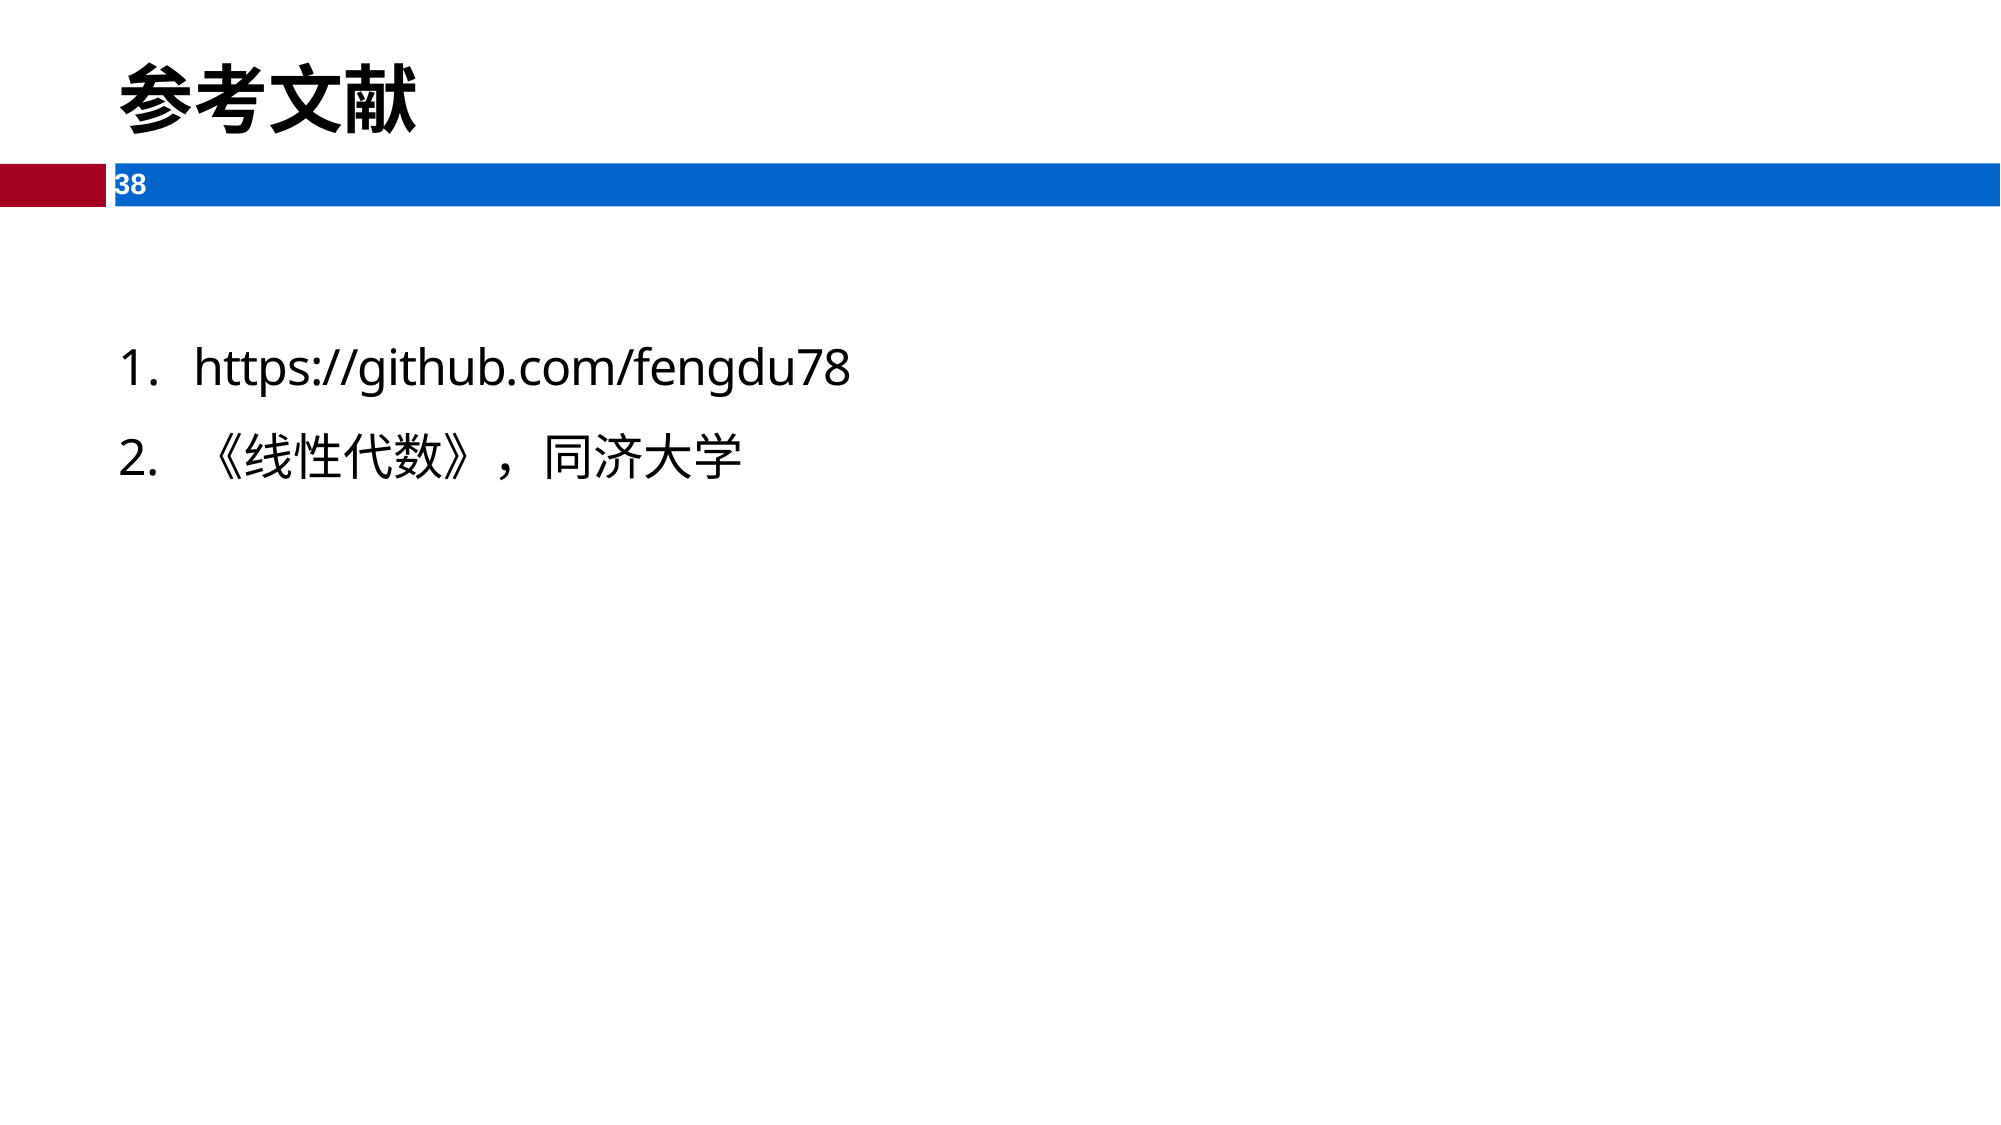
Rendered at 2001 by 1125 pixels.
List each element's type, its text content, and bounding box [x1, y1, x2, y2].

text_box 参考文献 [103, 43, 1269, 241]
text_box https://github.com/fengdu78 《线性代数》，同济大学 [104, 297, 1637, 493]
